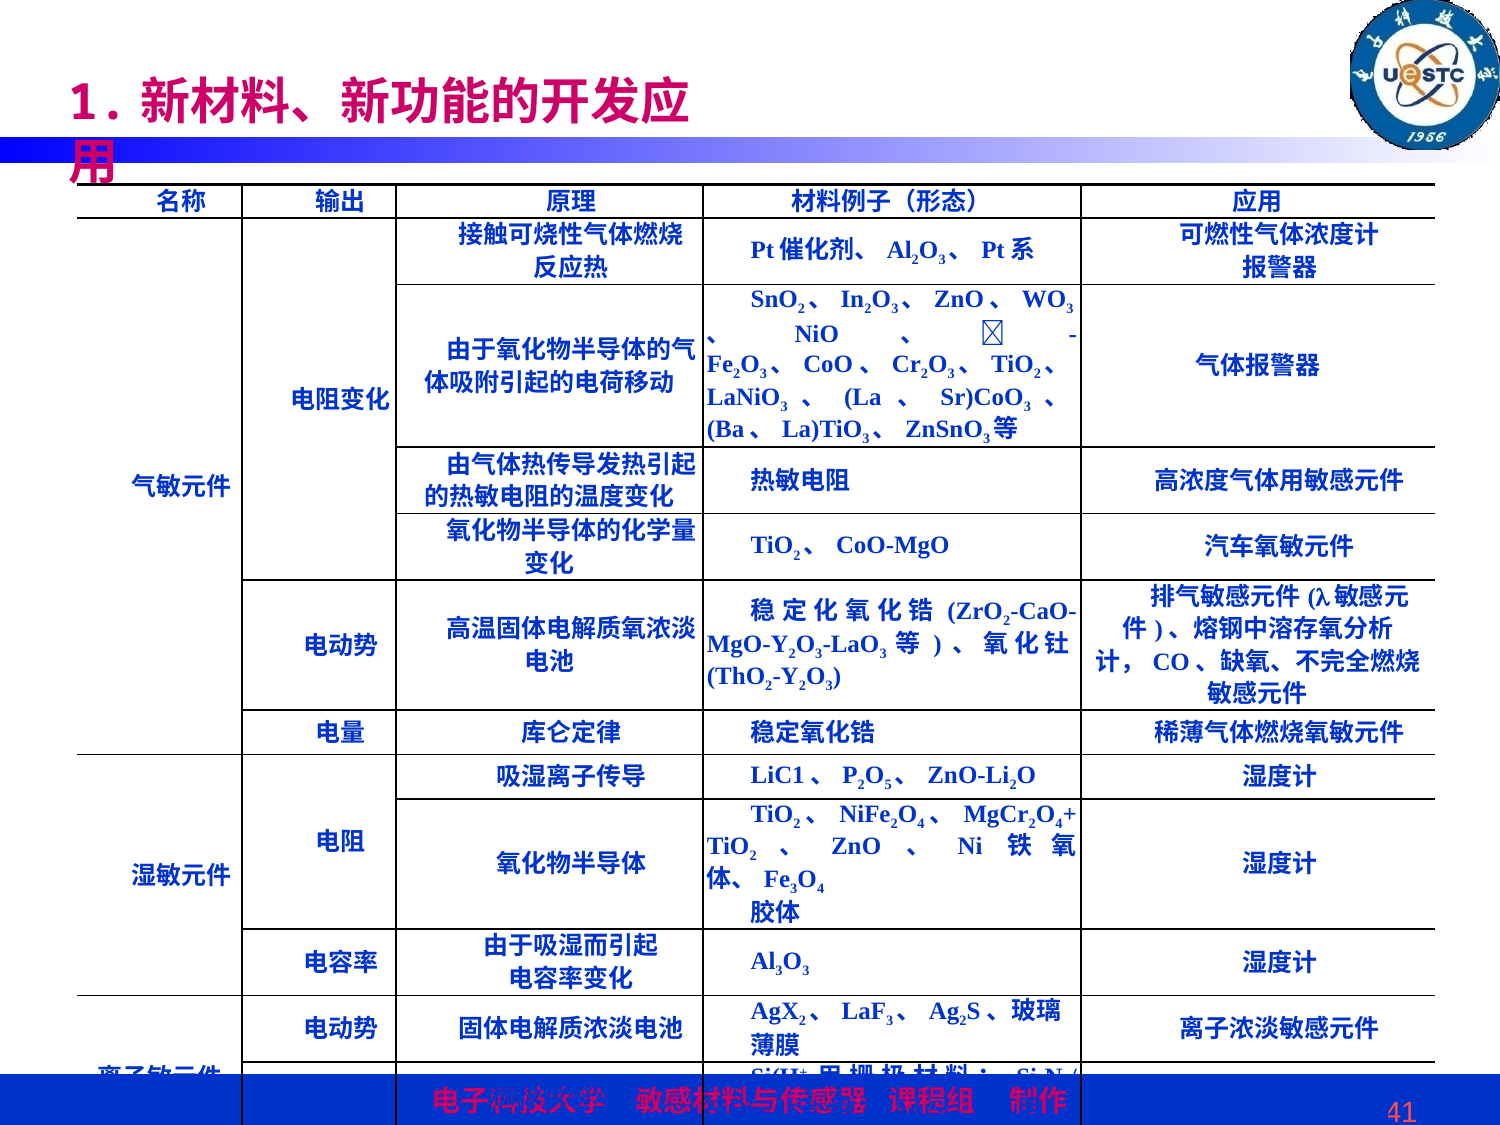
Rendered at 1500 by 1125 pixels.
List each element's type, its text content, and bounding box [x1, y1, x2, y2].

table_cell AgX2、LaF3、Ag2S、玻璃 薄膜 [704, 996, 1080, 1061]
table_cell 湿度计 [1082, 800, 1435, 928]
table_cell Pt催化剂、Al2O3、Pt系 [704, 219, 1080, 284]
table_cell 电动势 [243, 996, 395, 1061]
table_cell 接触可烧性气体燃烧 反应热 [397, 266, 702, 284]
table_cell 库仑定律 [397, 711, 702, 754]
table_cell 高浓度气体用敏感元件 [1082, 448, 1435, 513]
table_cell 气敏元件 [77, 266, 241, 754]
table_cell 电量 [243, 711, 395, 754]
table_cell TiO2、CoO-MgO [704, 514, 1080, 579]
table_cell 湿度计 [1082, 930, 1435, 995]
table_cell 氧化物半导体的化学量变化 [397, 514, 702, 579]
table_cell 汽车氧敏元件 [1082, 514, 1435, 579]
table_cell 电阻 [243, 1063, 395, 1125]
table_cell 电阻 [243, 755, 395, 928]
table_cell 由气体热传导发热引起的热敏电阻的温度变化 [397, 448, 702, 513]
table_cell 固体电解质浓淡电池 [397, 996, 702, 1061]
table_cell 吸湿离子传导 [397, 755, 702, 798]
table_cell 可燃性气体浓度计 报警器 [1082, 219, 1435, 284]
table_cell 由于吸湿而引起 电容率变化 [397, 930, 702, 995]
table_cell SnO2、In2O3、ZnO、WO3、NiO、-Fe2O3、CoO、Cr2O3、TiO2、LaNiO3、(La、Sr)CoO3、(Ba、La)TiO3、ZnSnO3等 [704, 285, 1080, 446]
table_cell Al3O3 [704, 930, 1080, 995]
table_cell 电动势 [243, 581, 395, 709]
table_cell 离子浓淡敏感元件 [1082, 996, 1435, 1061]
table_cell LiC1、P2O5、ZnO-Li2O [704, 755, 1080, 798]
table_header 应用 [1082, 186, 1435, 217]
table_cell 由于氧化物半导体的气体吸附引起的电荷移动 [397, 285, 702, 446]
table_cell 电容率 [243, 930, 395, 995]
table_cell 湿敏元件 [77, 755, 241, 995]
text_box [914, 137, 919, 162]
table_cell 气体报警器 [1082, 285, 1435, 446]
table_cell Si(H+用栅极材料：Si3N4/ SiO2，S2用：Ag2S，X用：AgX、PbO) [704, 1063, 1080, 1125]
table_cell 热敏电阻 [704, 448, 1080, 513]
title 1.新材料、新功能的开发应用 [53, 62, 744, 266]
table_cell 稳定化氧化锆(ZrO2-CaO- MgO-Y2O3-LaO3等)、氧化钍(ThO2-Y2O3) [704, 581, 1080, 709]
table_cell TiO2、NiFe2O4、MgCr2O4+ TiO2、ZnO、Ni铁氧体、Fe3O4 胶体 [704, 800, 1080, 928]
table_cell 电阻变化 [243, 266, 395, 579]
text_box 石墨烯 [826, 137, 831, 162]
table_cell 稀薄气体燃烧氧敏元件 [1082, 711, 1435, 754]
table_cell 离子敏元件 [77, 996, 241, 1125]
picture [1350, 0, 1500, 150]
table_cell 栅极吸附效应MOSFET [397, 1063, 702, 1125]
table_cell 排气敏感元件(敏感元件)、熔钢中溶存氧分析计，CO、缺氧、不完全燃烧敏感元件 [1082, 581, 1435, 709]
table_header 材料例子（形态） [744, 186, 1080, 217]
table_cell 稳定氧化锆 [704, 711, 1080, 754]
table_cell 氧化物半导体 [397, 800, 702, 928]
table_cell 高温固体电解质氧浓淡电池 [397, 581, 702, 709]
table_cell 湿度计 [1082, 755, 1435, 798]
table_cell 离子敏FET(ISFET) [1082, 1063, 1435, 1125]
